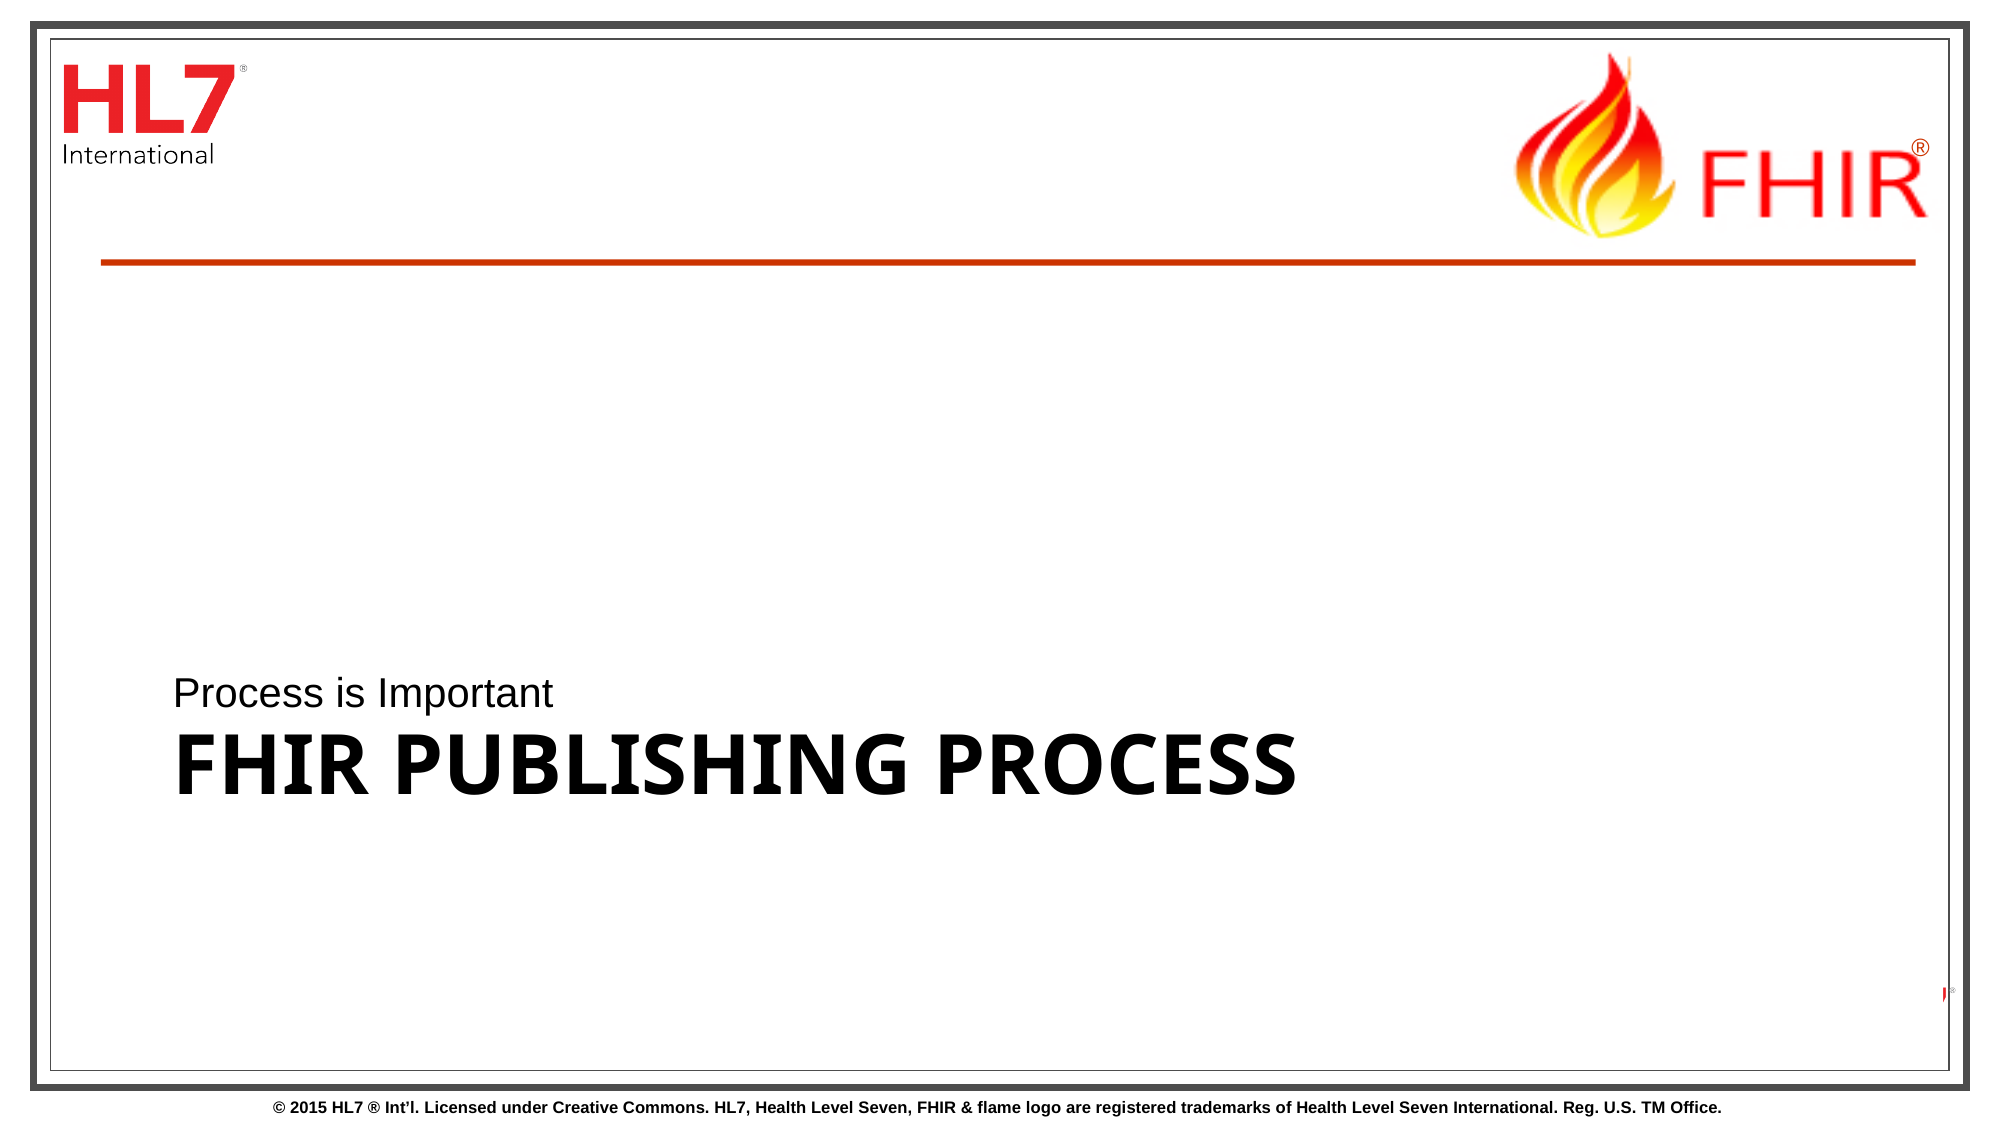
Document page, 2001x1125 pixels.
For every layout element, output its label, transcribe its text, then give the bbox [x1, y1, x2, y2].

picture [7, 0, 304, 229]
picture [1498, 42, 1944, 249]
picture [1771, 937, 1999, 1114]
list Process is Important [157, 476, 1858, 723]
title FHIR Publishing Process [157, 723, 1858, 947]
